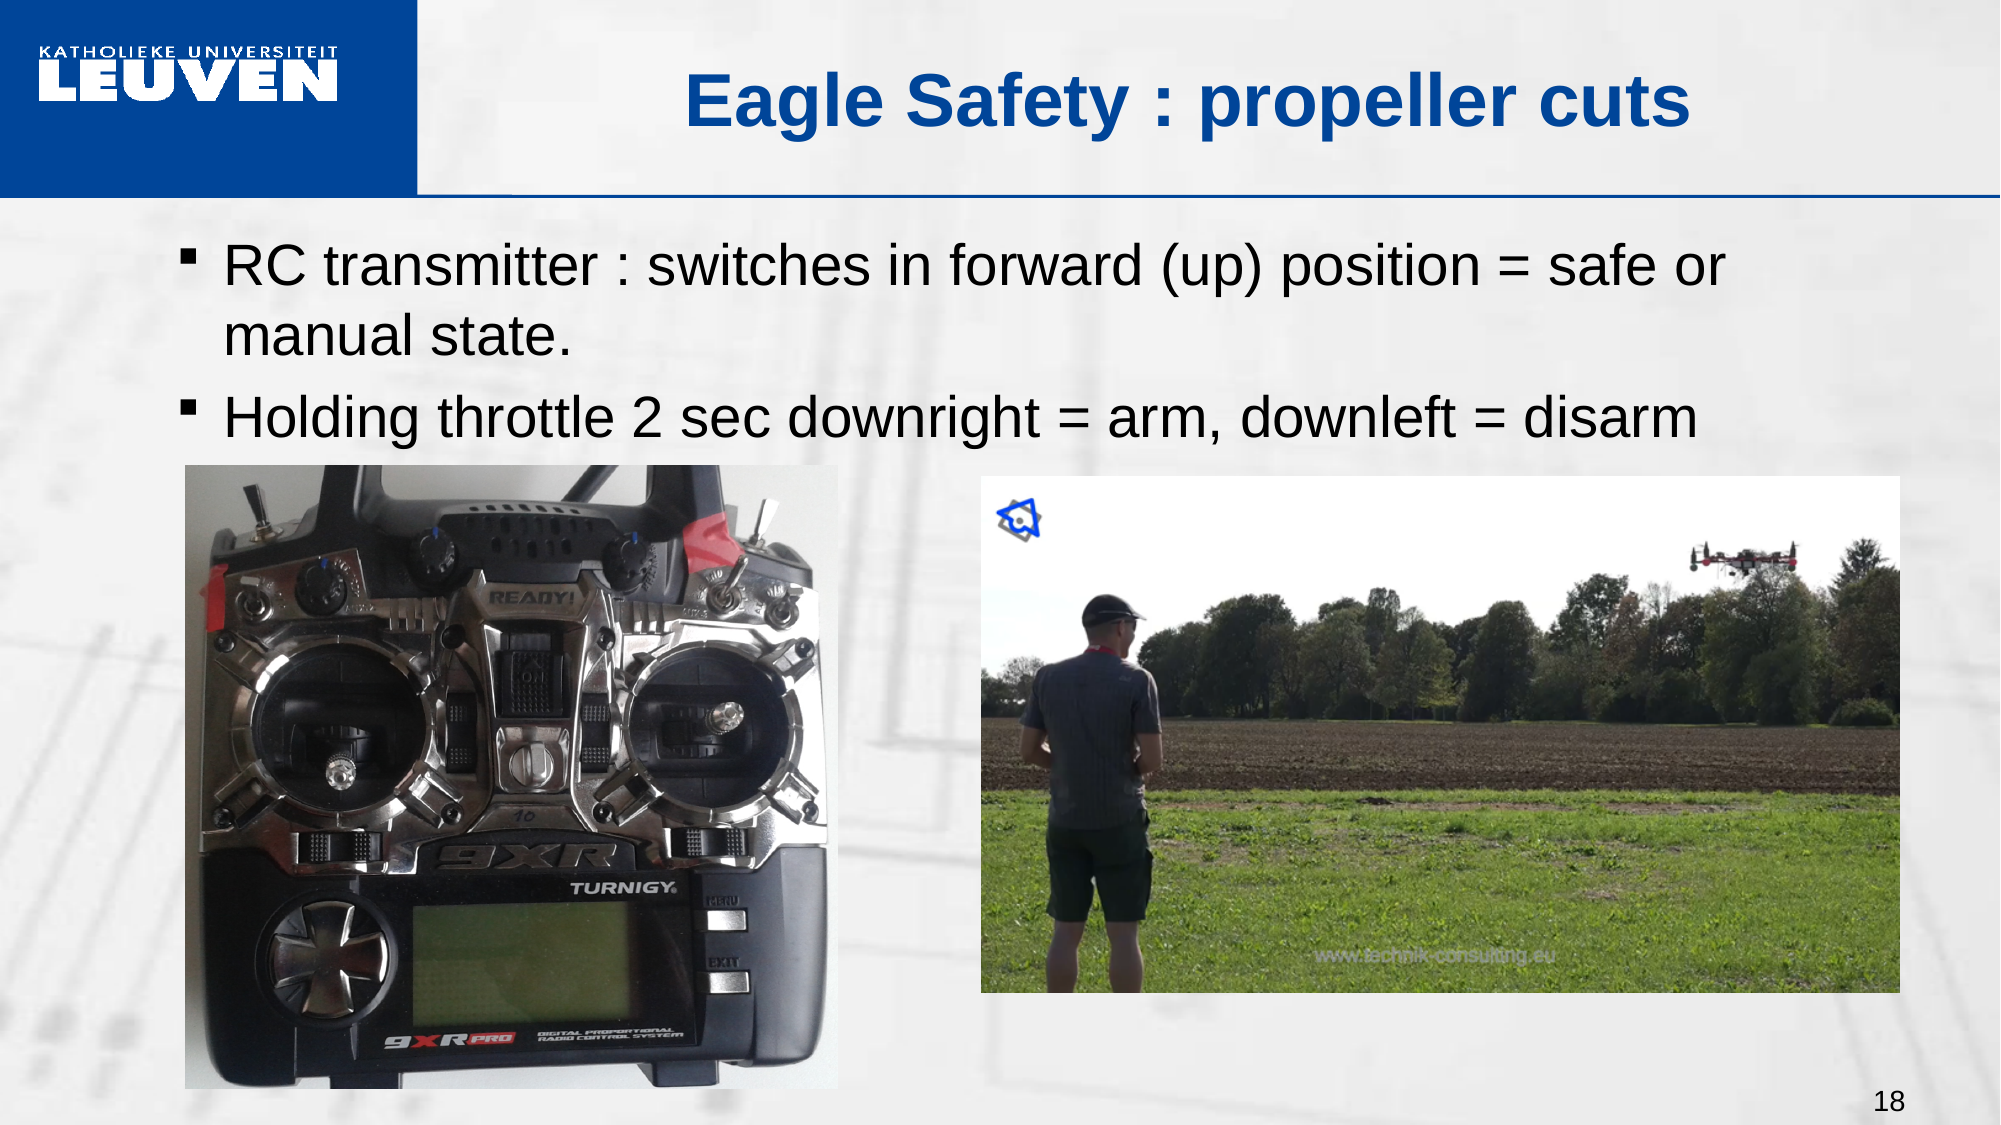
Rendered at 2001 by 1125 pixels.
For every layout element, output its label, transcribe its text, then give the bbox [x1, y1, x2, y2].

picture [0, 0, 2001, 1125]
title Eagle Safety : propeller cuts [417, 20, 1961, 173]
list RC transmitter : switches in forward (up) position = safe or manual state. Holding throttle 2 sec downright = arm, downleft = disarm [86, 220, 1900, 1094]
